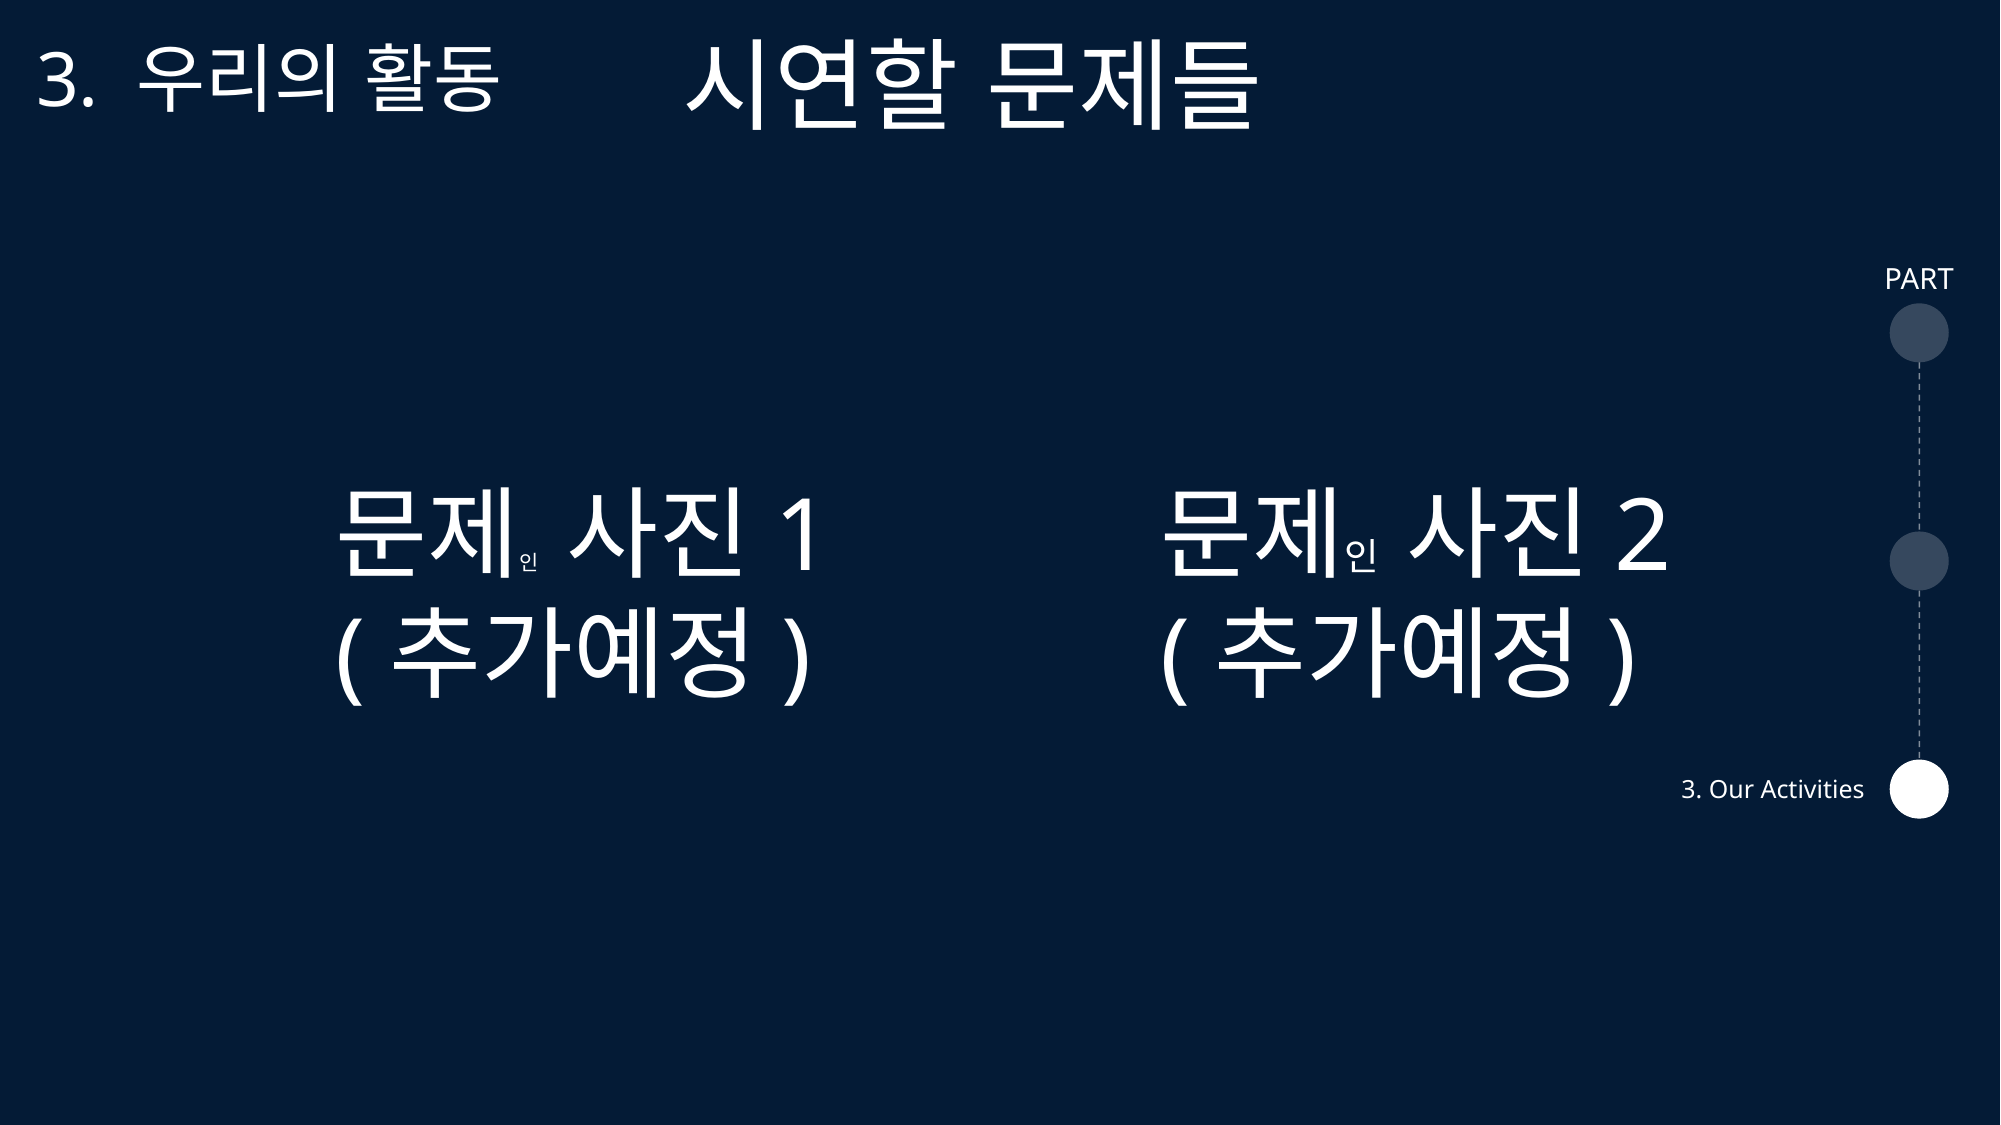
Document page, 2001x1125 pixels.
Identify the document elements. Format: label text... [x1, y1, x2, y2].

text_box 문제인 사진2 (추가예정) [1145, 463, 2000, 718]
text_box 3. Our Activities [1666, 766, 1880, 812]
text_box PART [1869, 252, 1969, 303]
text_box 문제인 사진1 (추가예정) [321, 463, 1145, 718]
text_box [1888, 303, 1950, 364]
text_box [1888, 758, 1950, 820]
text_box 시연할 문제들 [668, 15, 2000, 151]
text_box 3. 우리의 활동 [21, 23, 668, 129]
